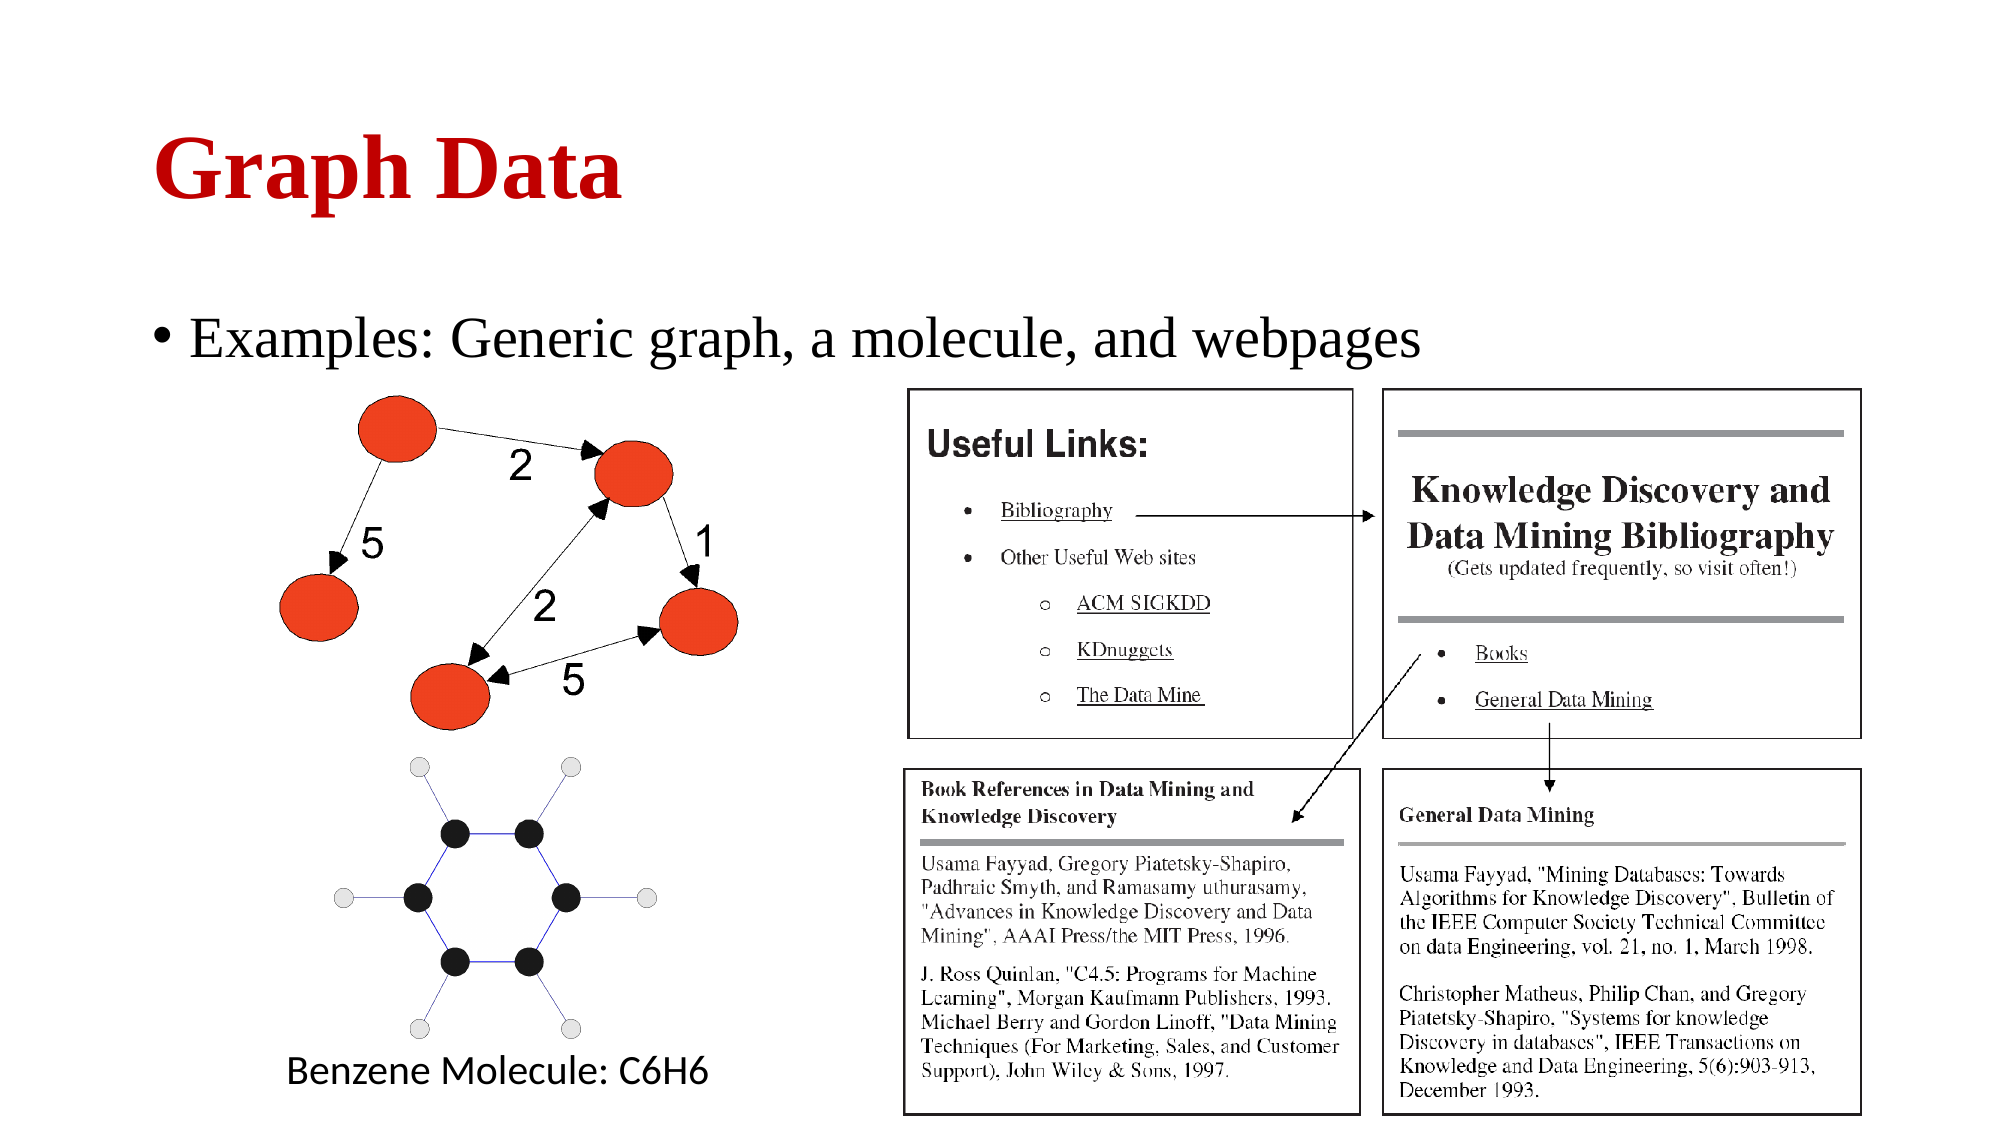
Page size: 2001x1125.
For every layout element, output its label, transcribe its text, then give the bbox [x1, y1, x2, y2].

picture [271, 362, 761, 739]
text_box Benzene Molecule: C6H6 [271, 1035, 775, 1101]
list Examples: Generic graph, a molecule, and webpages [137, 299, 1863, 1014]
picture [893, 372, 1872, 1123]
title Graph Data [137, 59, 1863, 278]
picture [333, 747, 657, 1049]
